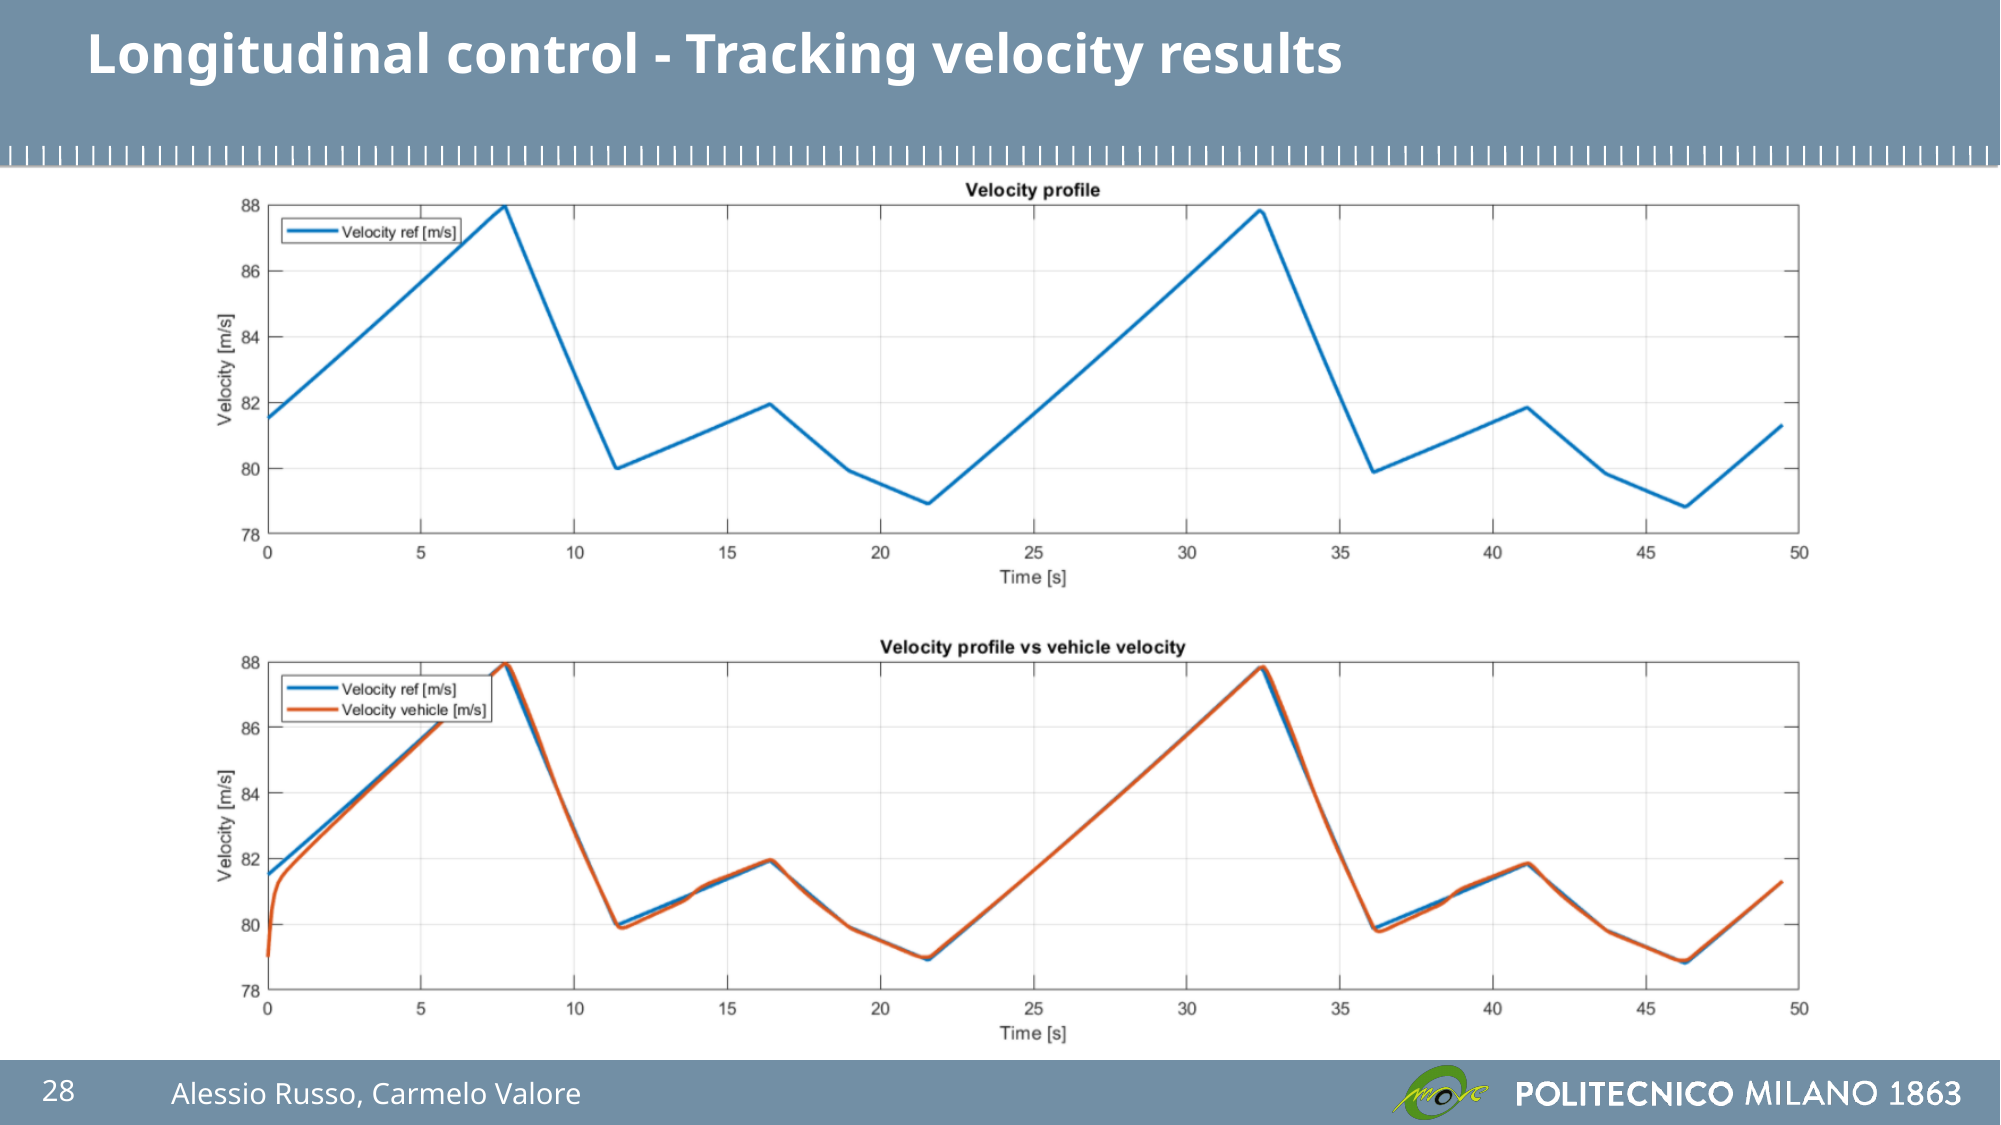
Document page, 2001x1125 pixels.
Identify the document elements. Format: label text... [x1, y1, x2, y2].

text_box 28 [7, 1062, 110, 1123]
text_box Alessio Russo, Carmelo Valore [156, 1062, 1007, 1123]
picture [1392, 1065, 1489, 1120]
picture [176, 172, 1844, 1051]
text_box Longitudinal control - Tracking velocity results [71, 13, 1915, 91]
picture [1510, 1068, 1967, 1117]
